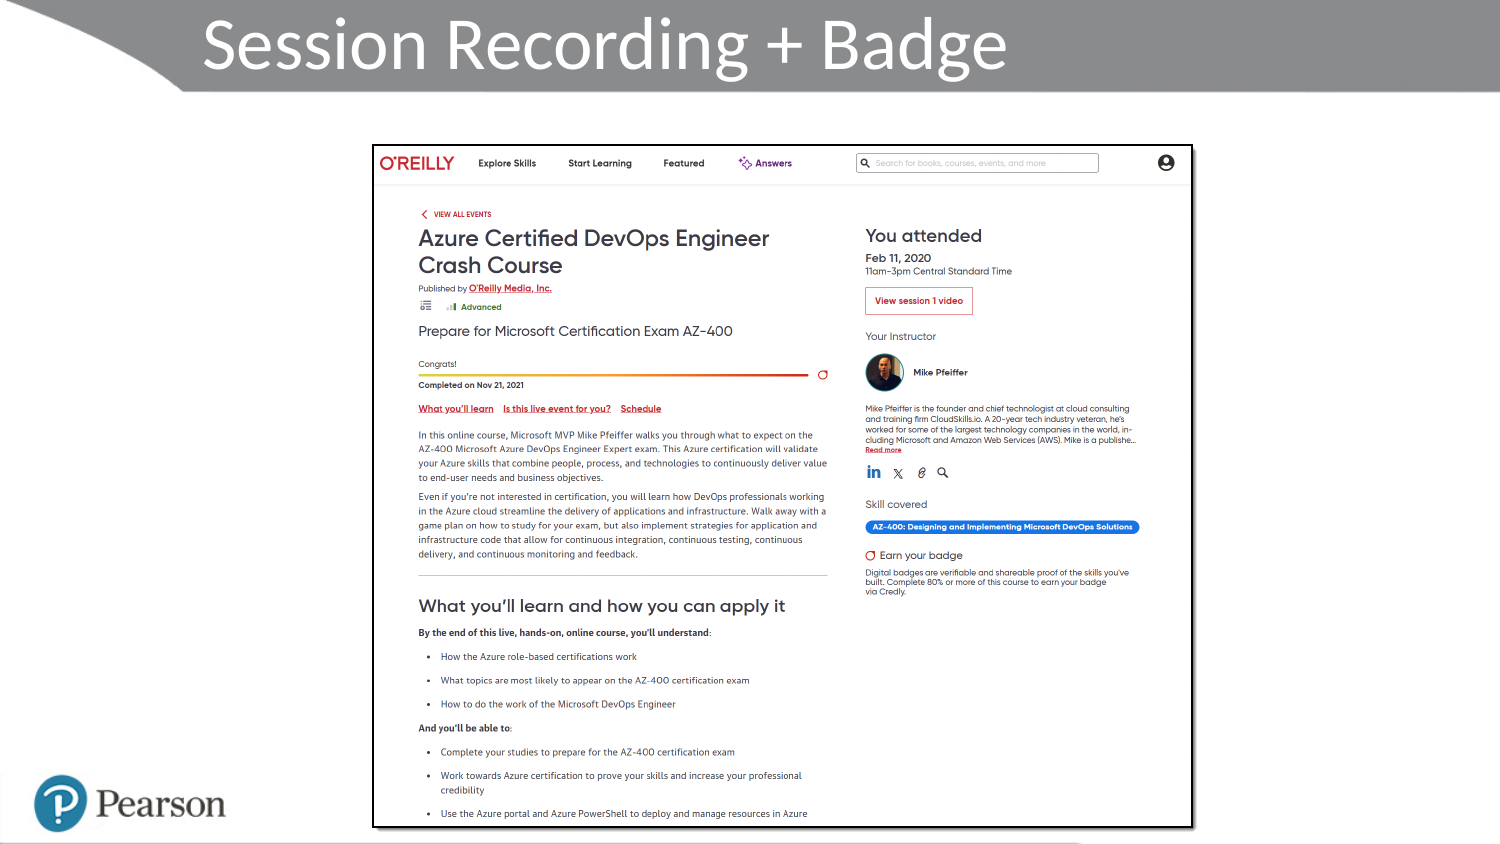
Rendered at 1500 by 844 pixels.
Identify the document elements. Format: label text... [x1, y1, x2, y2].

picture [0, 0, 1500, 844]
title Session Recording + Badge [187, 0, 1426, 79]
